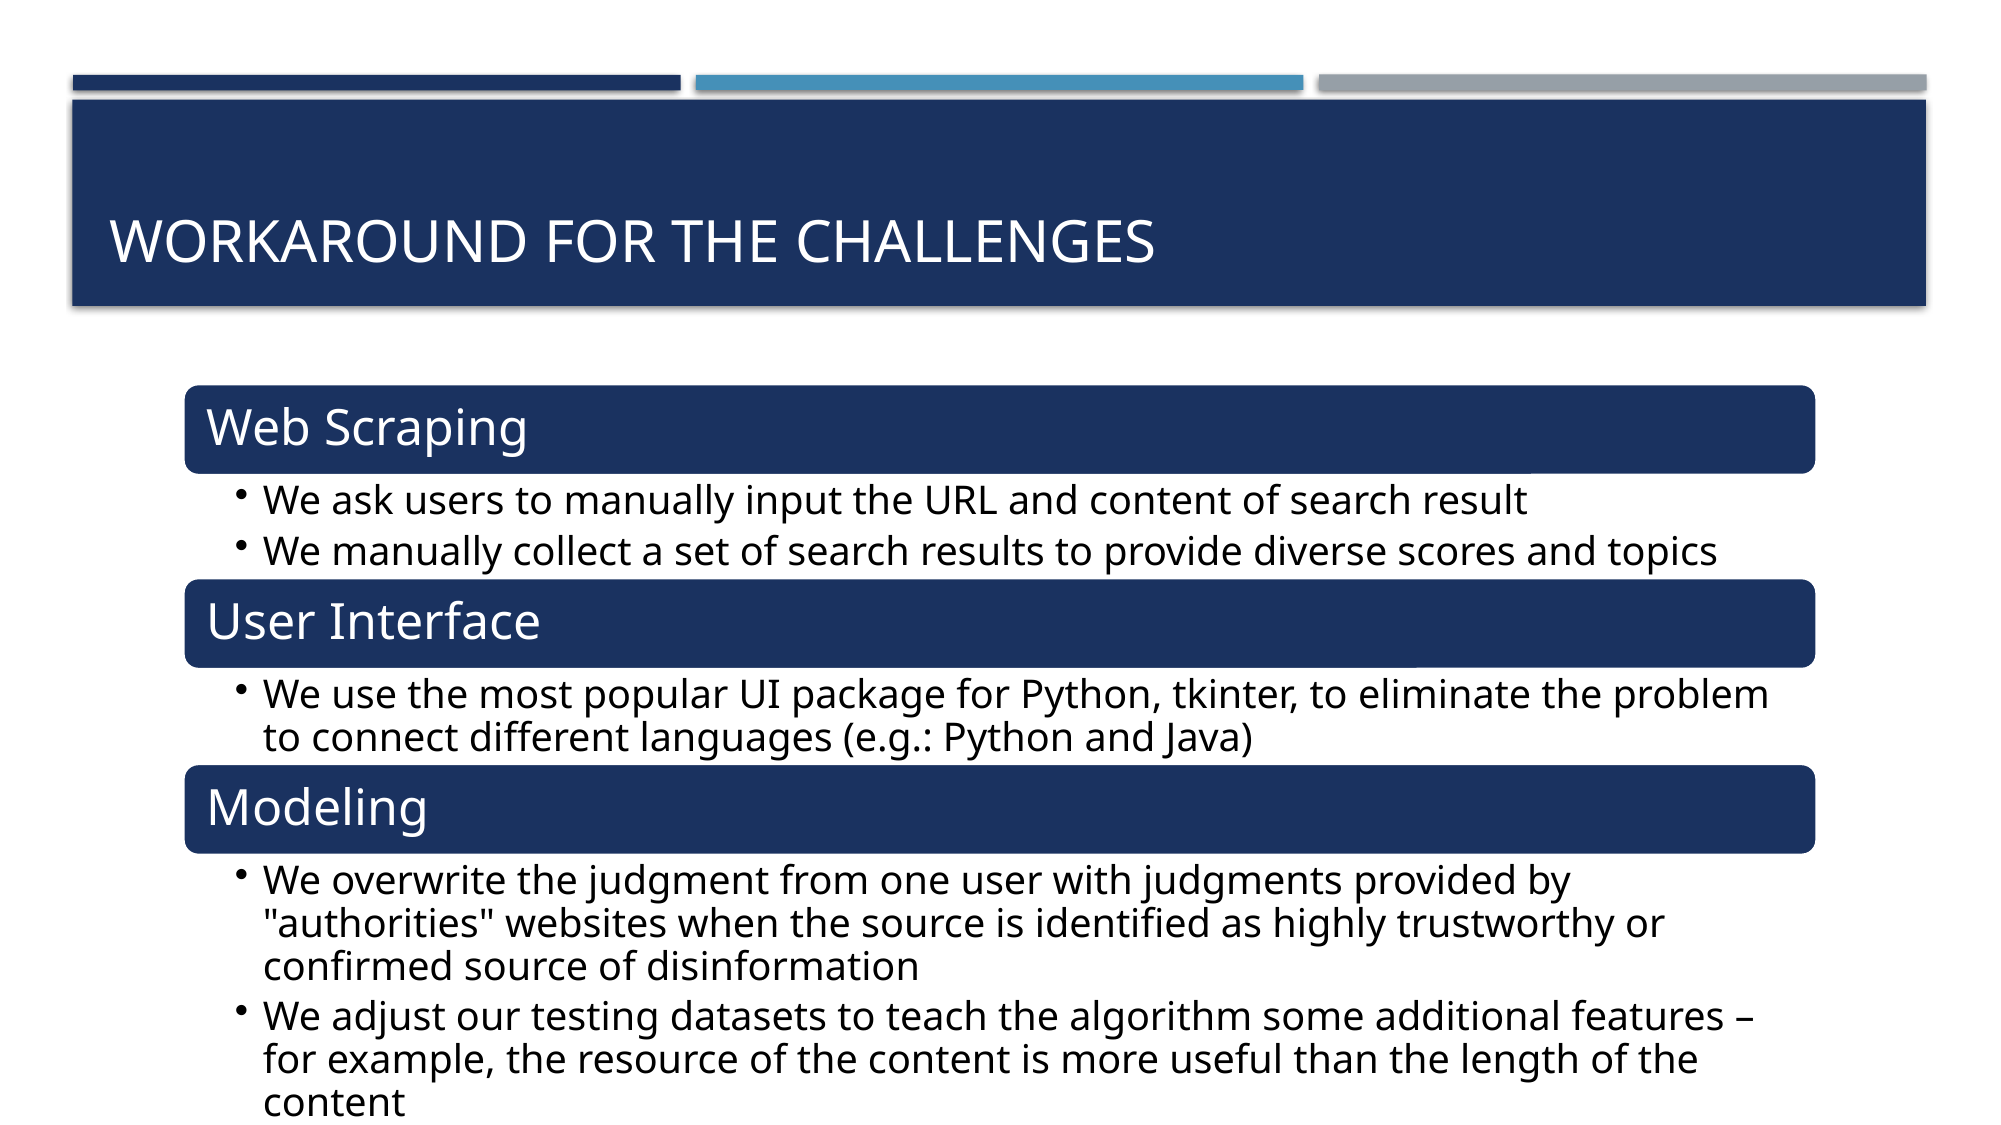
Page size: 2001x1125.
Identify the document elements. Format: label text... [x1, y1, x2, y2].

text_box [182, 358, 1818, 1068]
title WORKAROUND FOR THE CHALLENGES [94, 119, 1904, 282]
